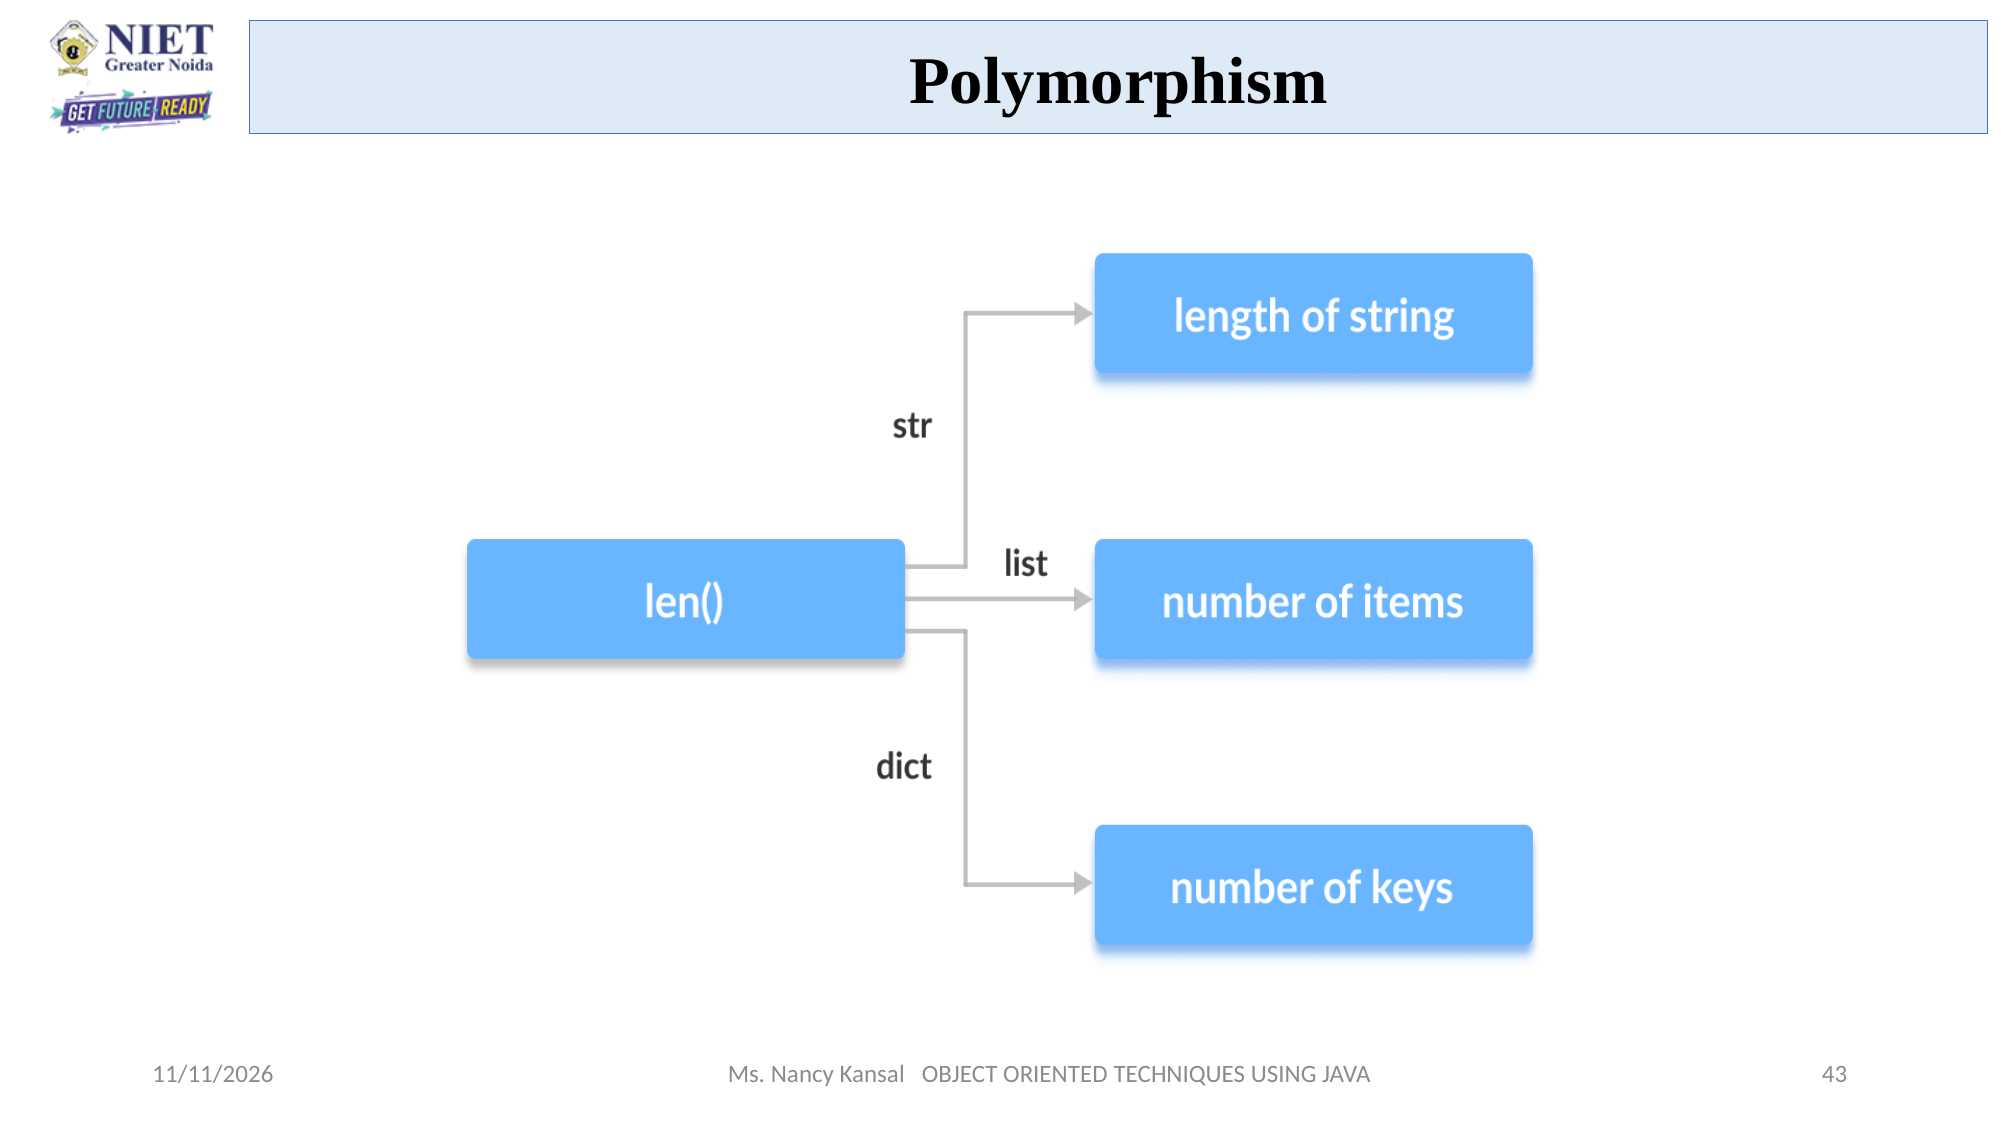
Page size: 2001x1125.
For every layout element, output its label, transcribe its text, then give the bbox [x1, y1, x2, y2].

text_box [12, 9, 1988, 145]
footer Ms. Nancy Kansal OBJECT ORIENTED TECHNIQUES USING JAVA [487, 1042, 1412, 1103]
slide_number 43 [1412, 1042, 1863, 1103]
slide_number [137, 1042, 487, 1103]
picture [417, 198, 1583, 1000]
